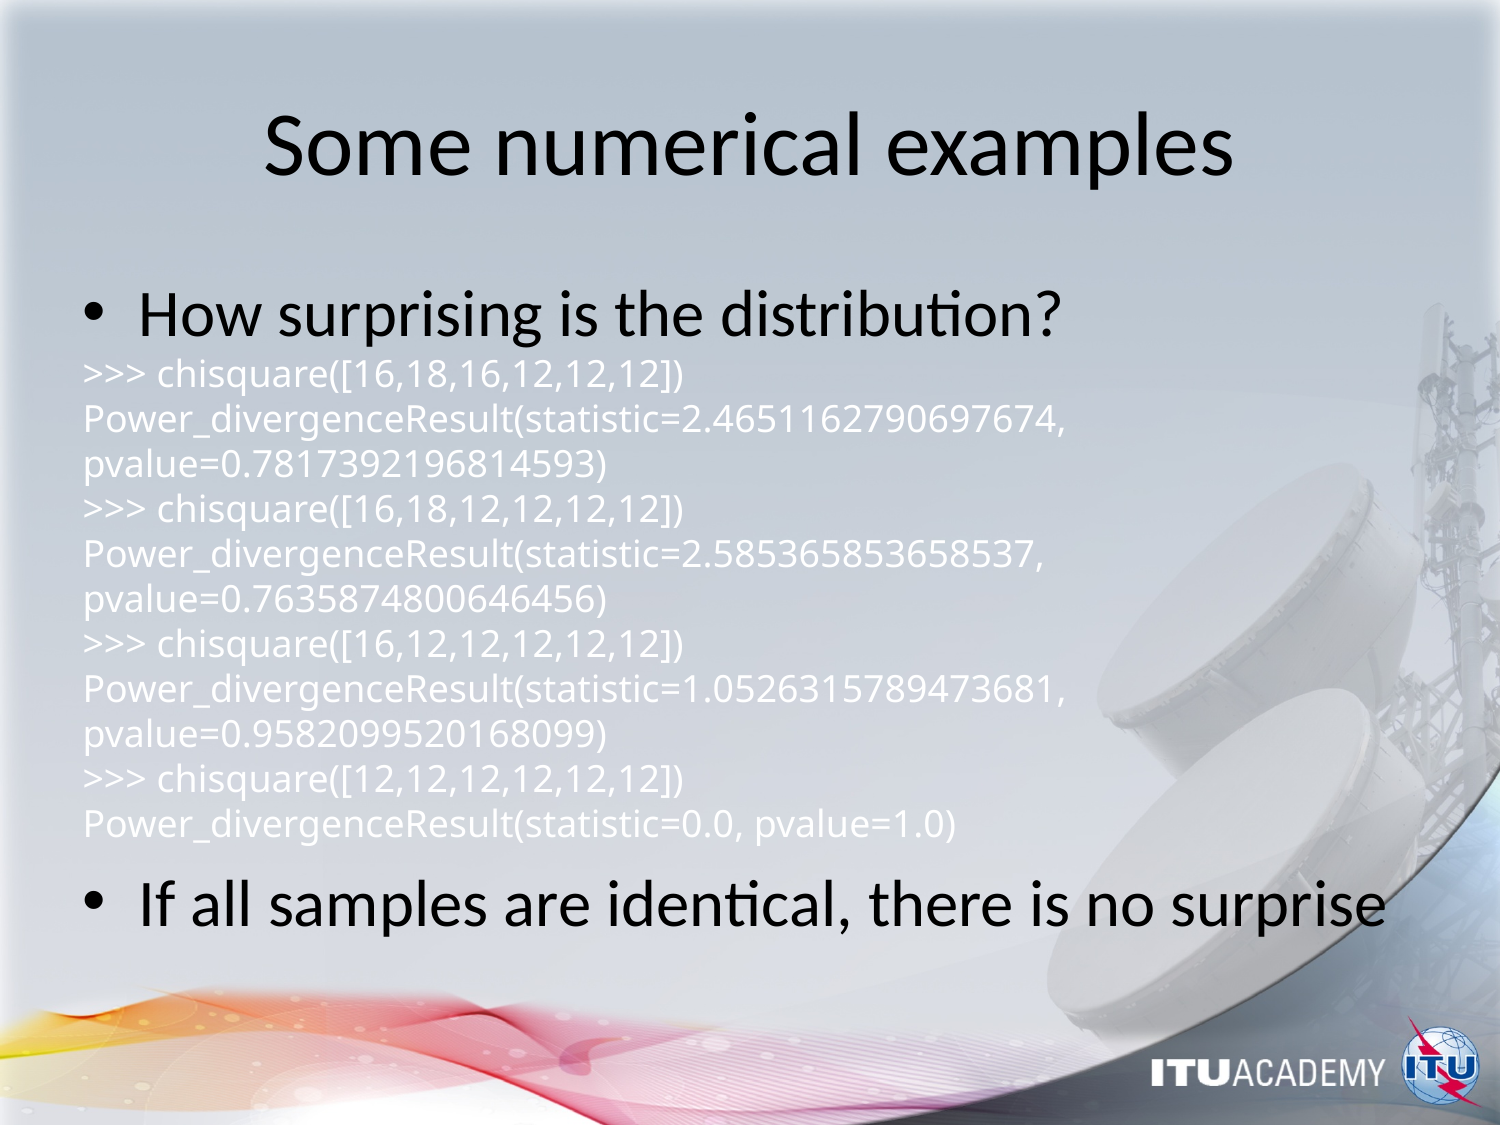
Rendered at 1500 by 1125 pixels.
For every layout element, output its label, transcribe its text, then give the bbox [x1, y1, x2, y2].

picture [0, 0, 1500, 1125]
list How surprising is the distribution? >>> chisquare([16,18,16,12,12,12]) Power_divergenceResult(statistic=2.4651162790697674, pvalue=0.7817392196814593) >>> chisquare([16,18,12,12,12,12]) Power_divergenceResult(statistic=2.585365853658537, pvalue=0.7635874800646456) >>> chisquare([16,12,12,12,12,12]) Power_divergenceResult(statistic=1.0526315789473681, pvalue=0.9582099520168099) >>> chisquare([12,12,12,12,12,12]) Power_divergenceResult(statistic=0.0, pvalue=1.0) If all samples are identical, there is no surprise [74, 261, 1426, 1006]
title Some numerical examples [74, 44, 1426, 234]
